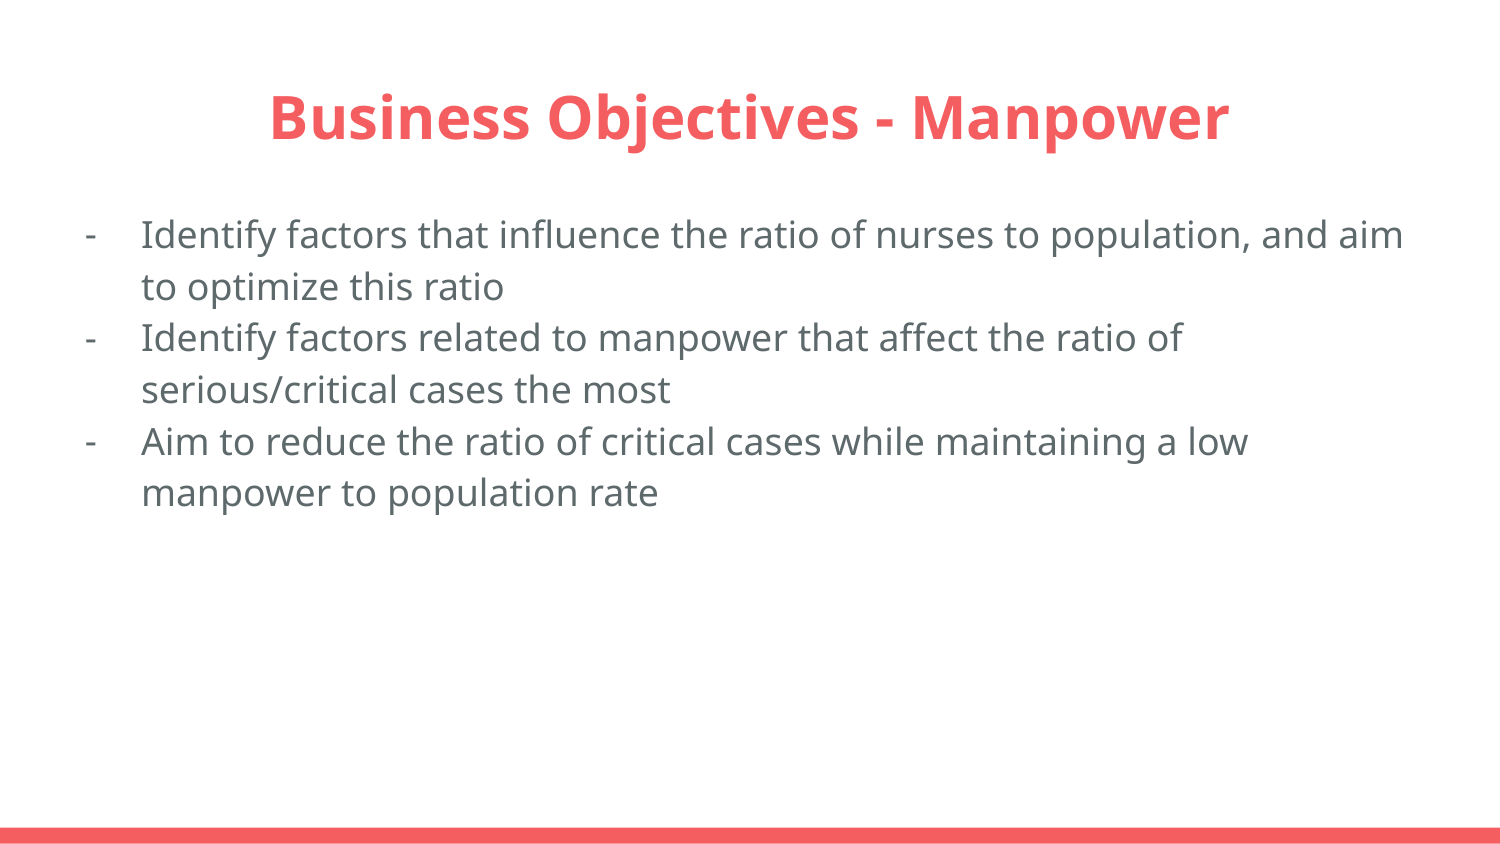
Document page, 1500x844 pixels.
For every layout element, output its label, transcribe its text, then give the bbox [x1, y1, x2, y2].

title Business Objectives - Manpower [51, 64, 1449, 167]
list Identify factors that influence the ratio of nurses to population, and aim to optimize this ratio Identify factors related to manpower that affect the ratio of serious/critical cases the most Aim to reduce the ratio of critical cases while maintaining a low manpower to population rate [51, 189, 1449, 750]
